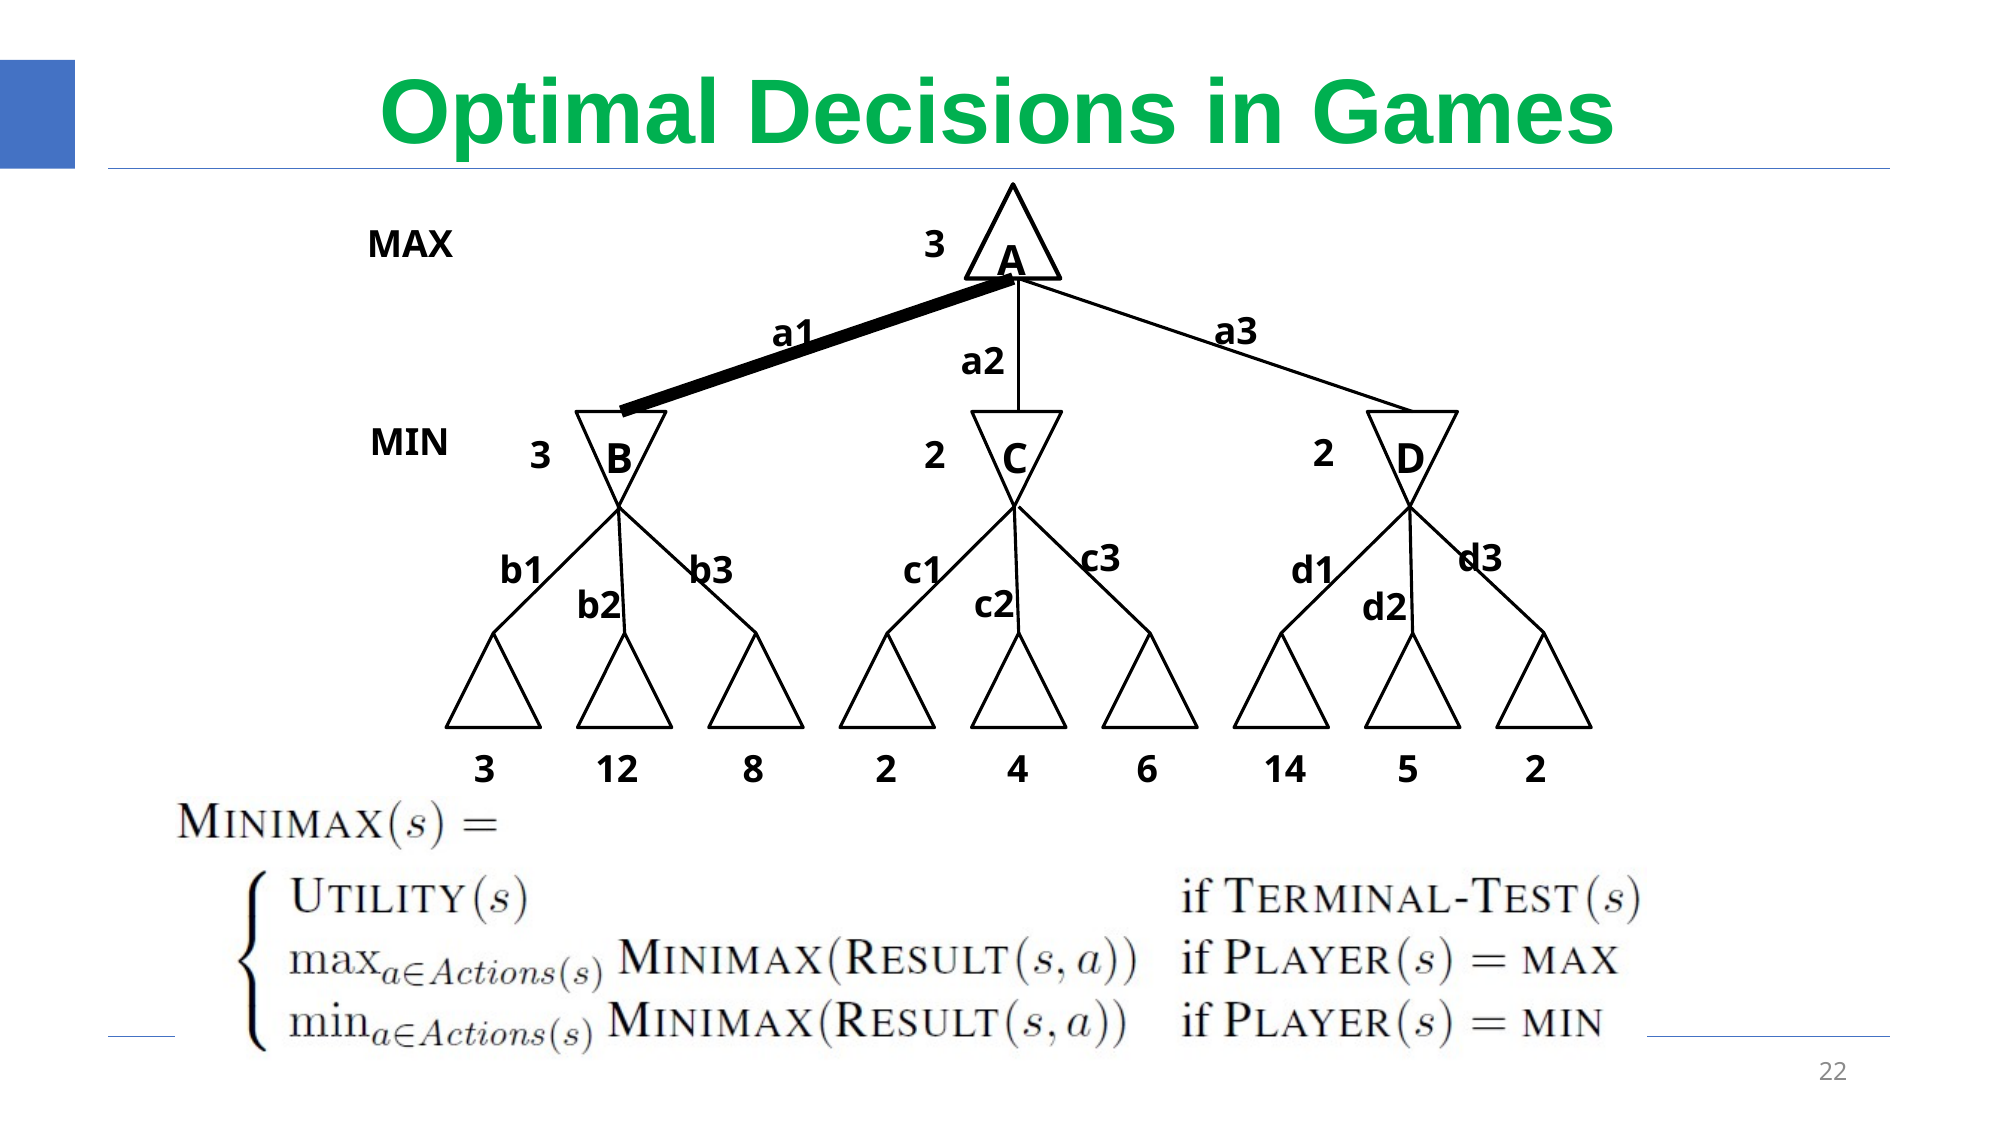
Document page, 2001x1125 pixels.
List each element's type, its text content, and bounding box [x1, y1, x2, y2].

title Optimal Decisions in Games [136, 50, 1862, 179]
slide_number 22 [1412, 1042, 1863, 1103]
picture [175, 796, 1647, 1062]
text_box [366, 184, 1592, 791]
